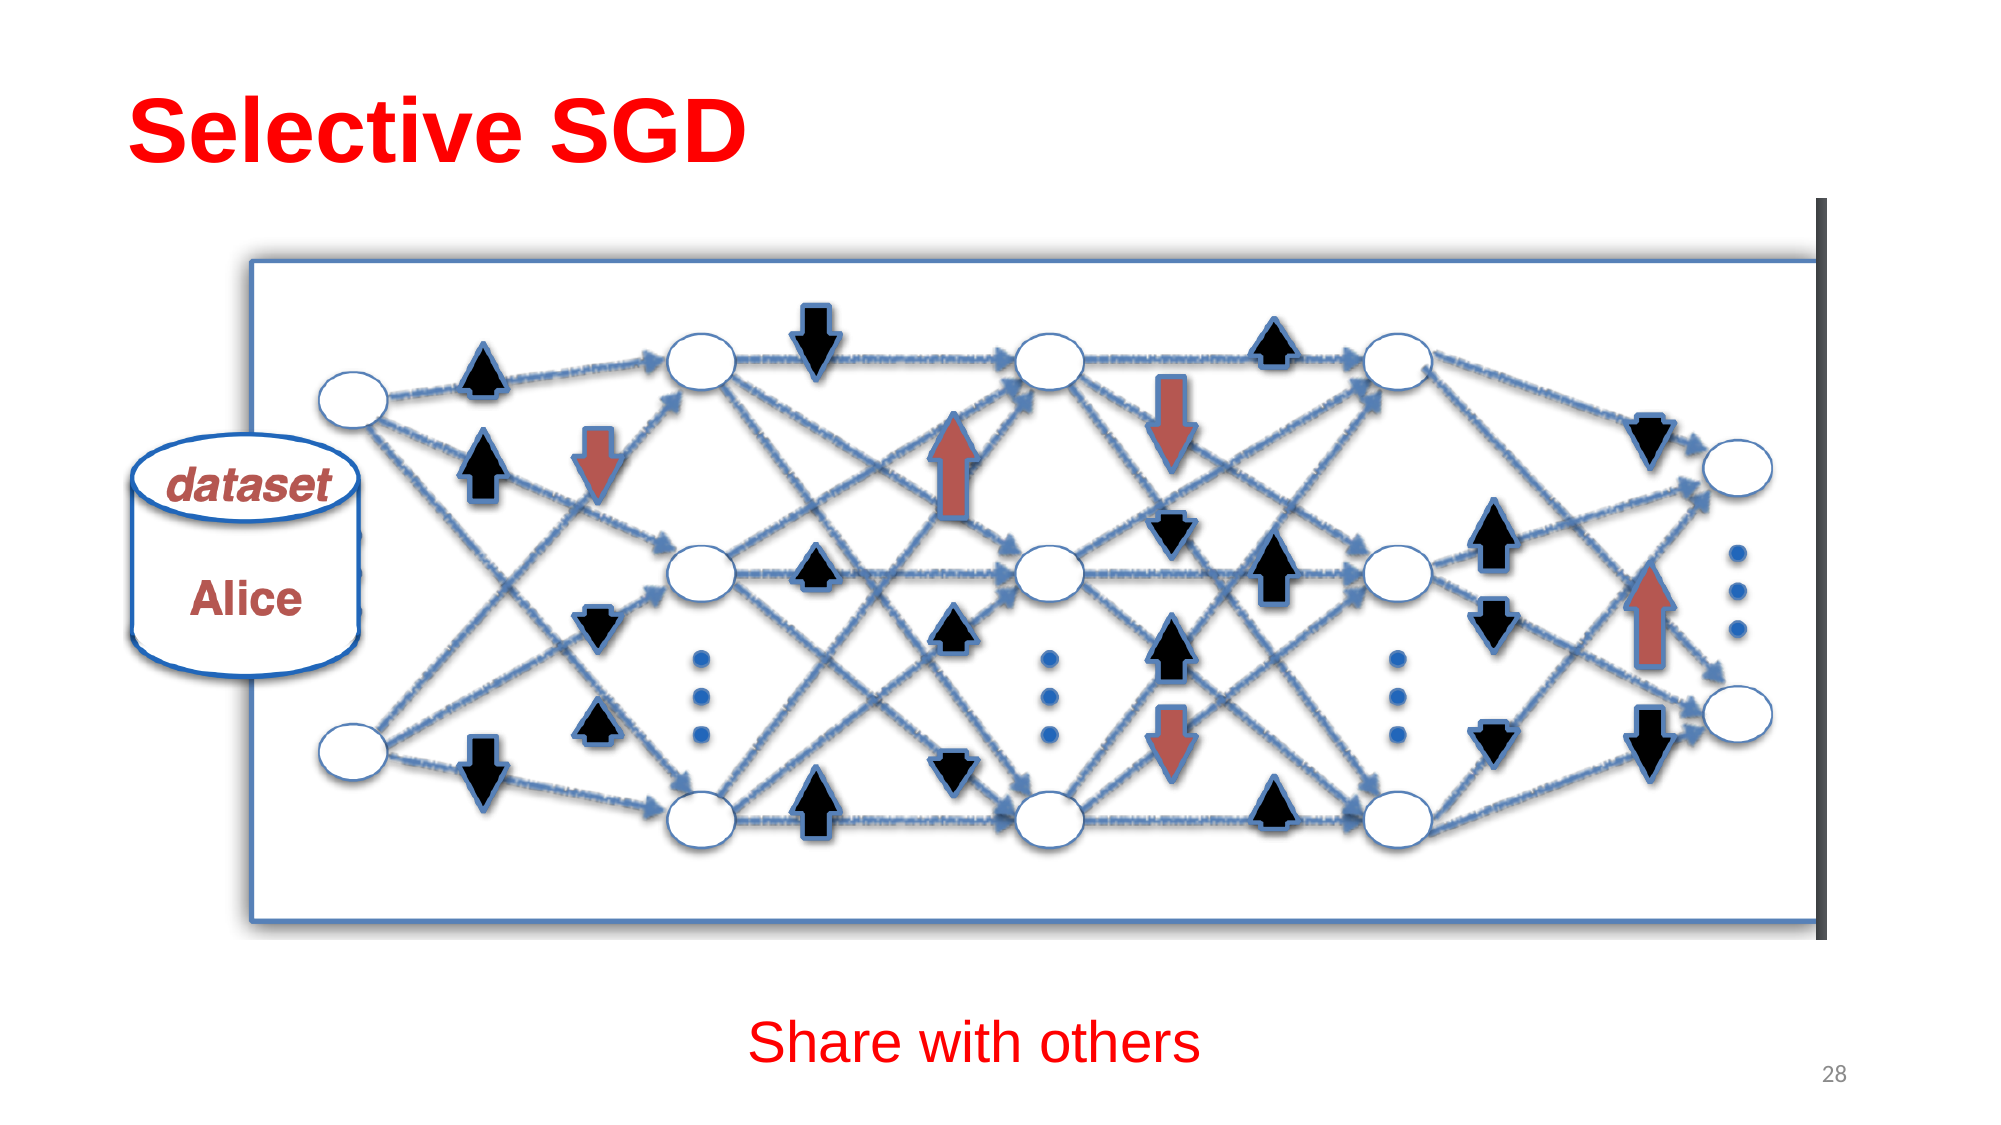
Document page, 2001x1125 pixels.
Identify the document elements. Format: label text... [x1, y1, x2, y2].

slide_number 28 [1412, 1042, 1863, 1103]
picture [123, 198, 1827, 940]
text_box Share with others [732, 996, 1217, 1082]
title Selective SGD [112, 24, 1838, 242]
